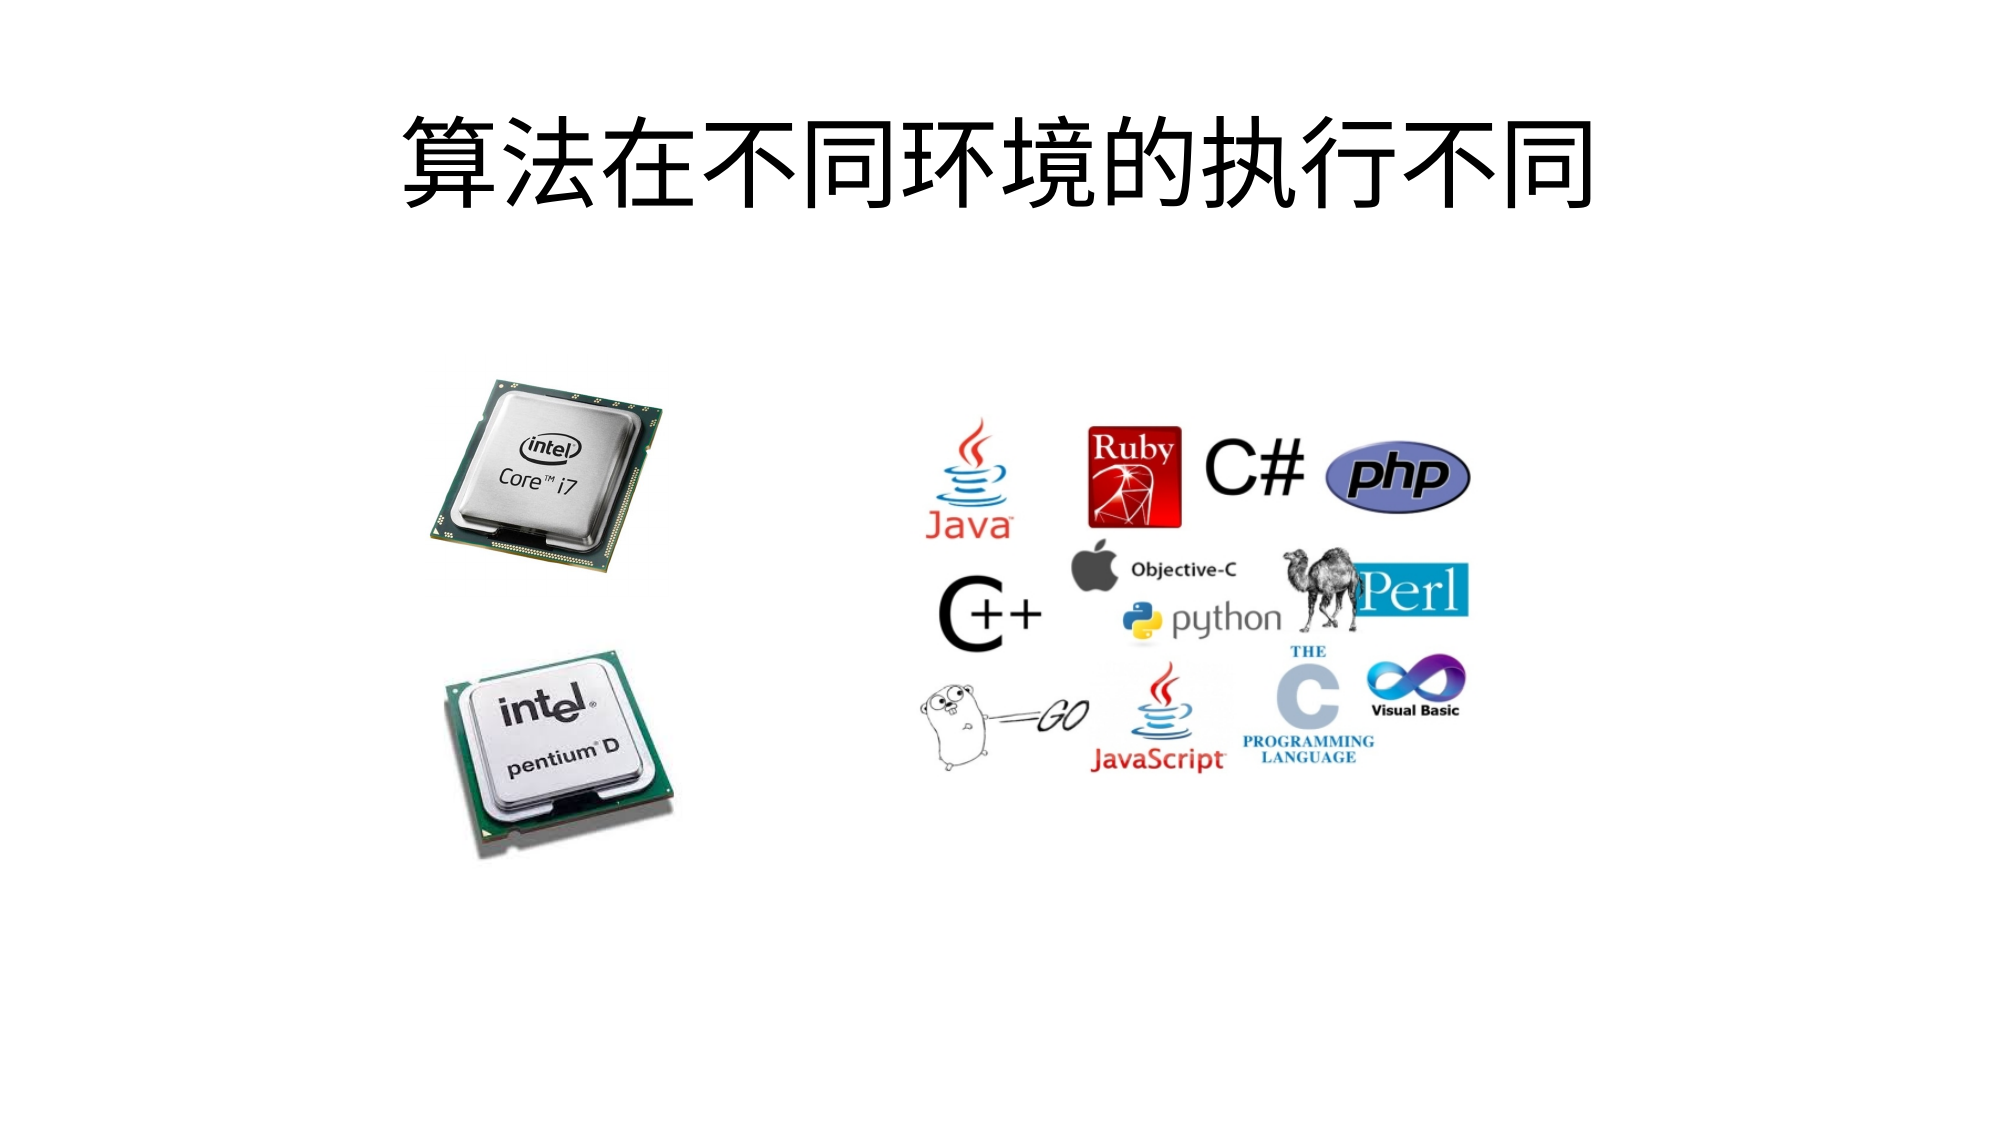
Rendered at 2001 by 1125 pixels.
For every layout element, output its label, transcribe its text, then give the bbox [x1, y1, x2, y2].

title 算法在不同环境的执行不同 [137, 59, 1863, 278]
picture [425, 621, 693, 889]
picture [822, 414, 1586, 780]
picture [425, 354, 669, 597]
